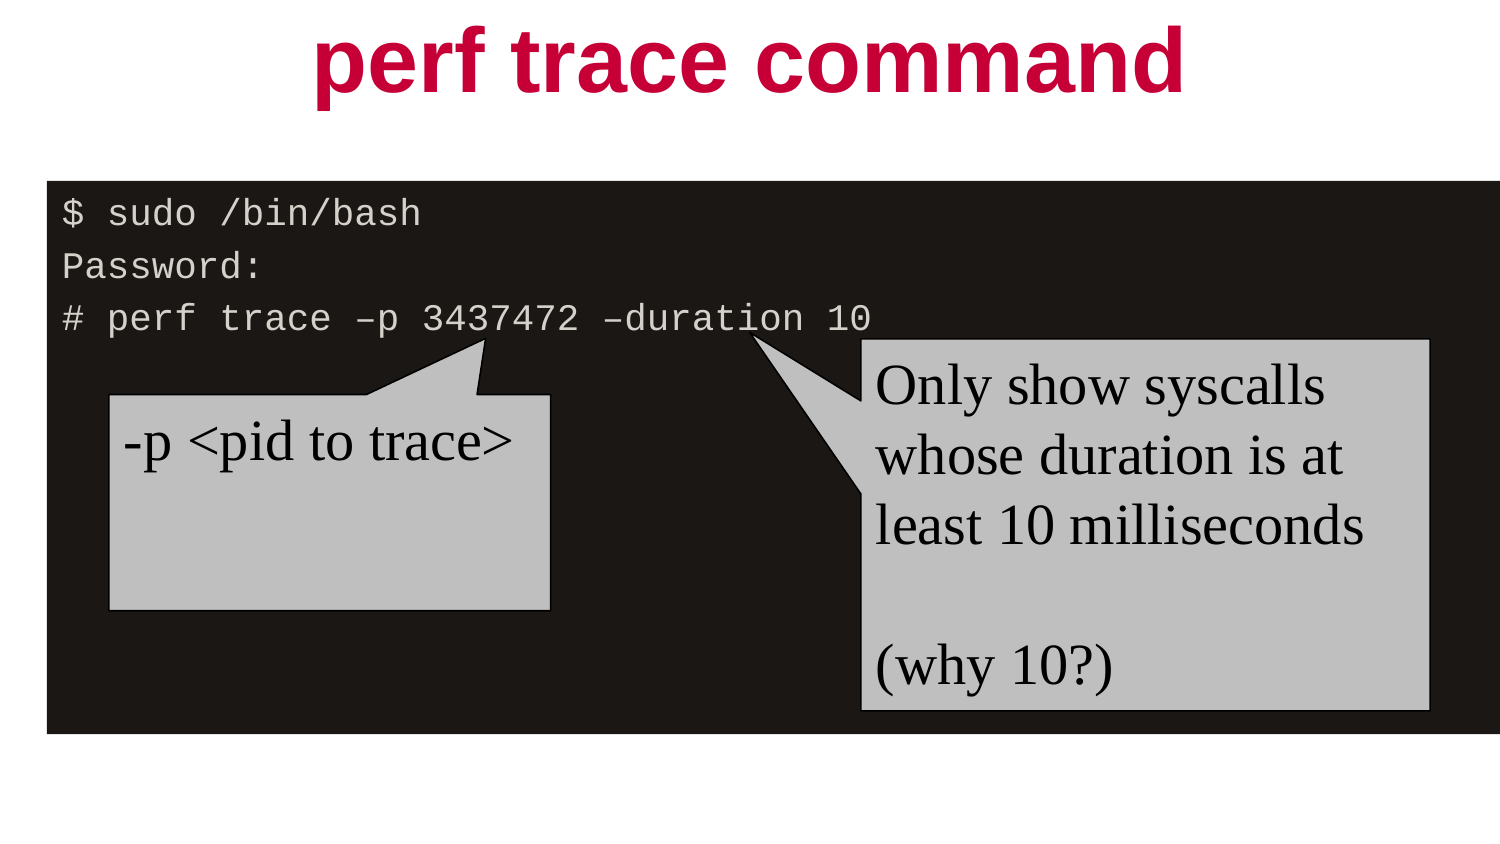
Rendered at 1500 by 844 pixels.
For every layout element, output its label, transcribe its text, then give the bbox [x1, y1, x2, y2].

text_box Only show syscalls whose duration is at least 10 milliseconds (why 10?) [749, 332, 1431, 711]
title perf trace command [0, 0, 1500, 113]
text_box -p <pid to trace> [108, 338, 551, 611]
list $ sudo /bin/bash Password: # perf trace –p 3437472 –duration 10 [46, 180, 1500, 735]
